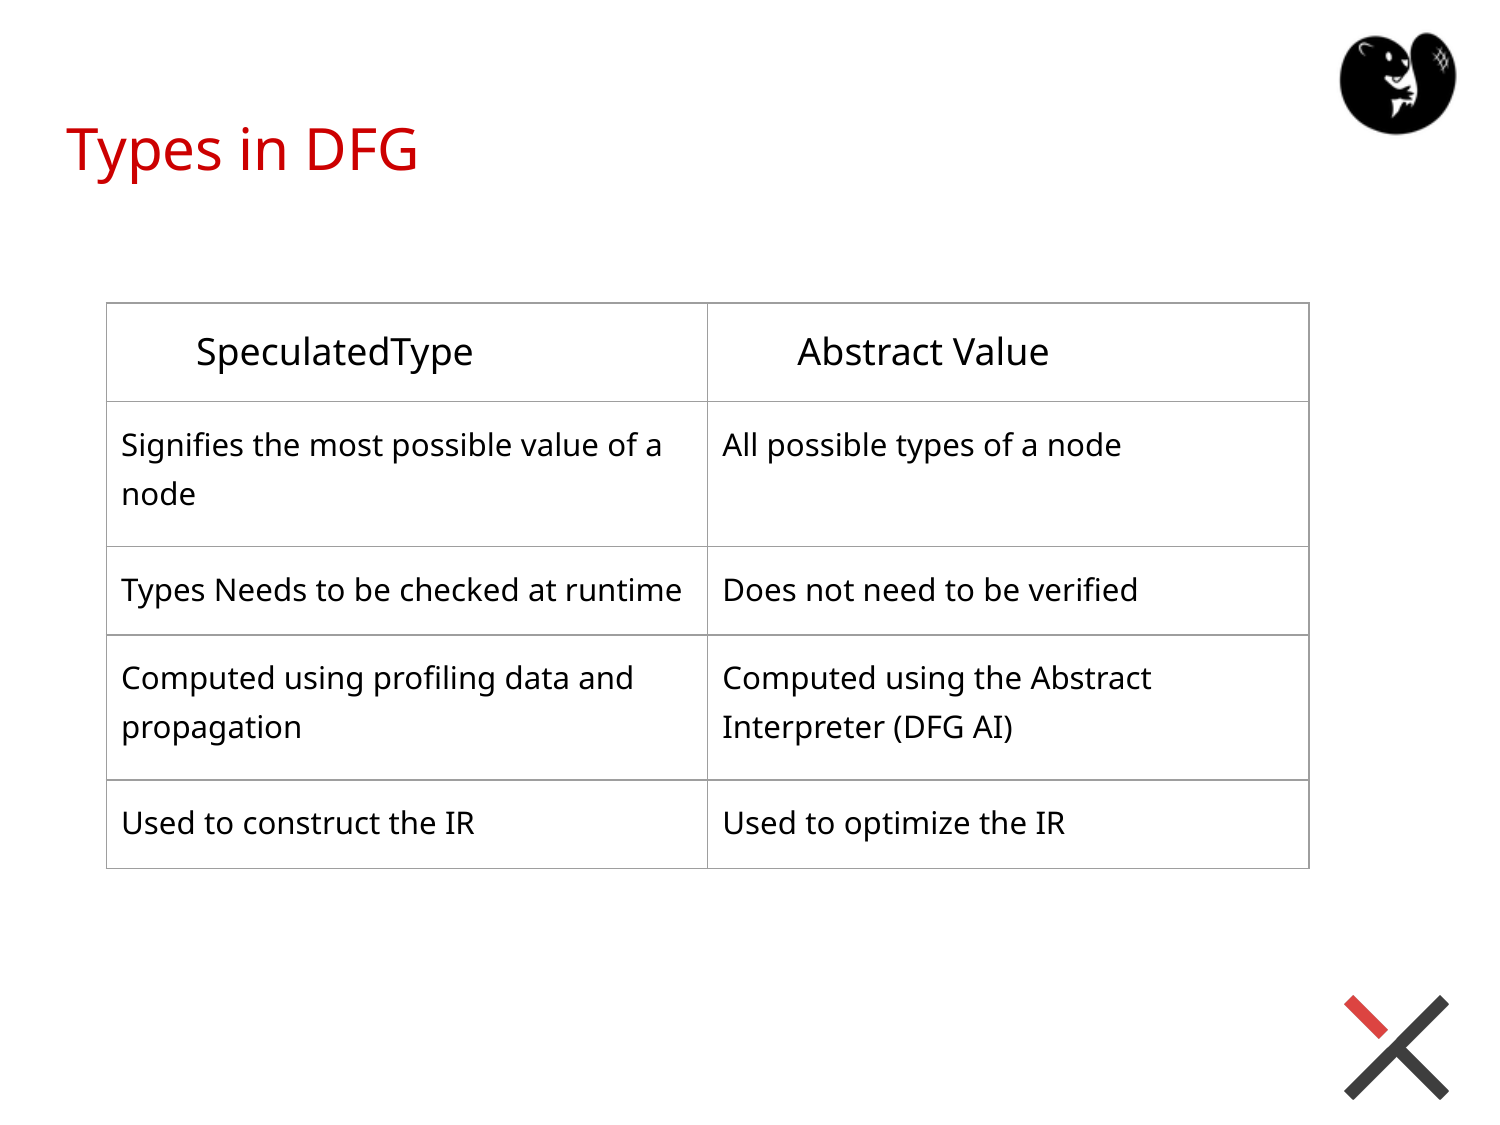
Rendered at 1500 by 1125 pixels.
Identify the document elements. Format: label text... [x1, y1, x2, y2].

table_cell Computed using profiling data and propagation [107, 636, 707, 779]
table_header Abstract Value [708, 304, 1308, 401]
picture [1334, 28, 1460, 142]
table_cell Does not need to be verified [708, 547, 1308, 634]
table_cell Computed using the Abstract Interpreter (DFG AI) [708, 636, 1308, 779]
table_cell Used to construct the IR [107, 781, 707, 868]
picture [1344, 995, 1449, 1100]
title Types in DFG [51, 97, 1449, 223]
table_cell Signifies the most possible value of a node [107, 402, 707, 546]
table_cell Used to optimize the IR [708, 781, 1308, 868]
table_header SpeculatedType [107, 304, 707, 401]
table_cell All possible types of a node [708, 402, 1308, 546]
table_cell Types Needs to be checked at runtime [107, 547, 707, 634]
